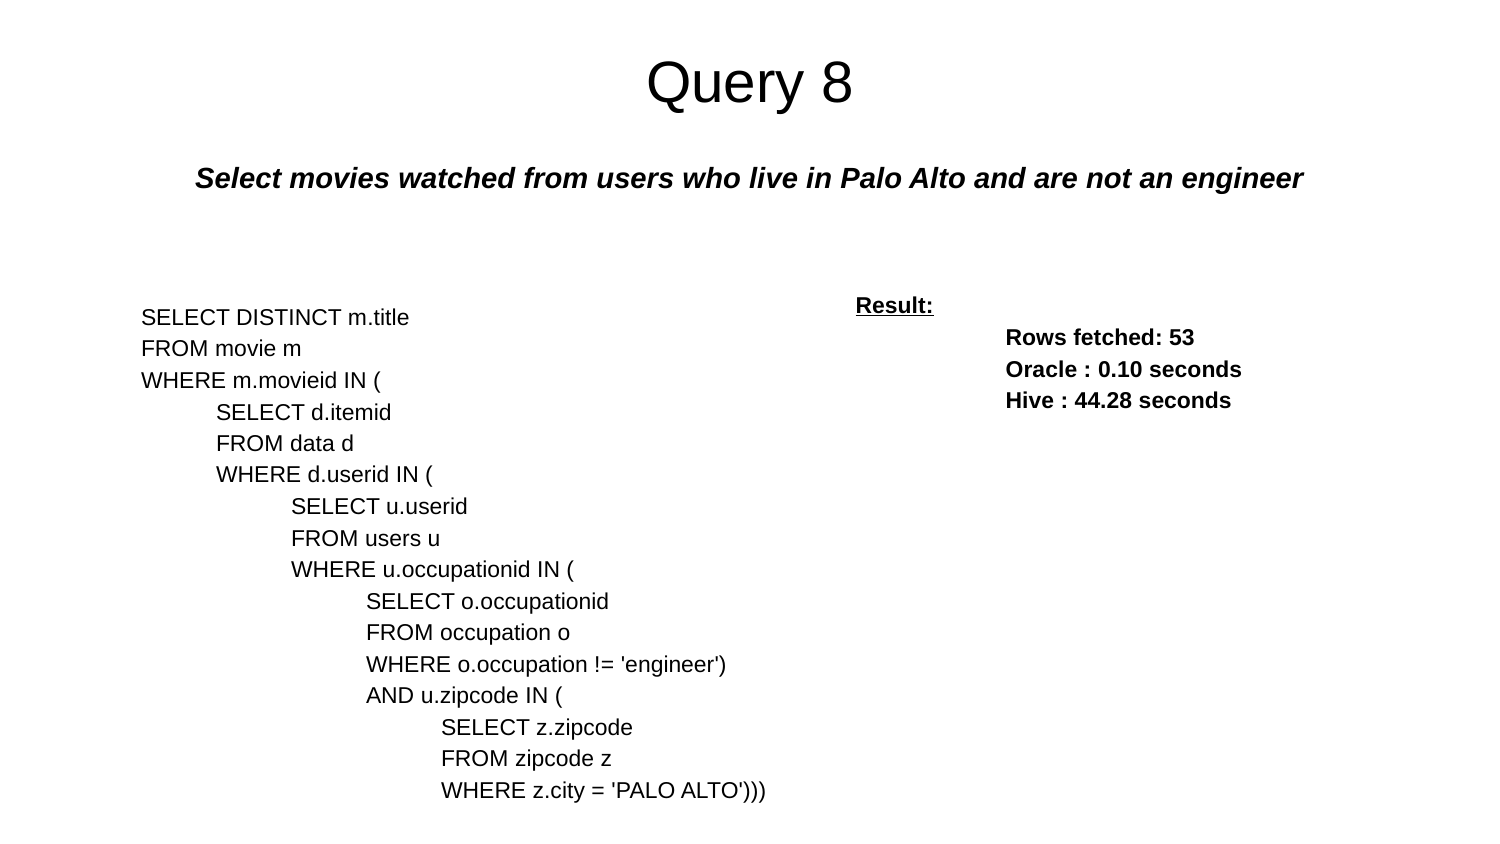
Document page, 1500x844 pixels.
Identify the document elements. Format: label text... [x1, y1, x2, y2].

list Result: Rows fetched: 53 Oracle : 0.10 seconds Hive : 44.28 seconds [765, 272, 1422, 833]
list SELECT DISTINCT m.title FROM movie m WHERE m.movieid IN ( SELECT d.itemid FROM data d WHERE d.userid IN ( SELECT u.userid FROM users u WHERE u.occupationid IN ( SELECT o.occupationid FROM occupation o WHERE o.occupation != 'engineer') AND u.zipcode IN ( SELECT z.zipcode FROM zipcode z WHERE z.city = 'PALO ALTO'))) [51, 283, 830, 844]
title Query 8 Select movies watched from users who live in Palo Alto and are not an engineer [51, 29, 1449, 124]
